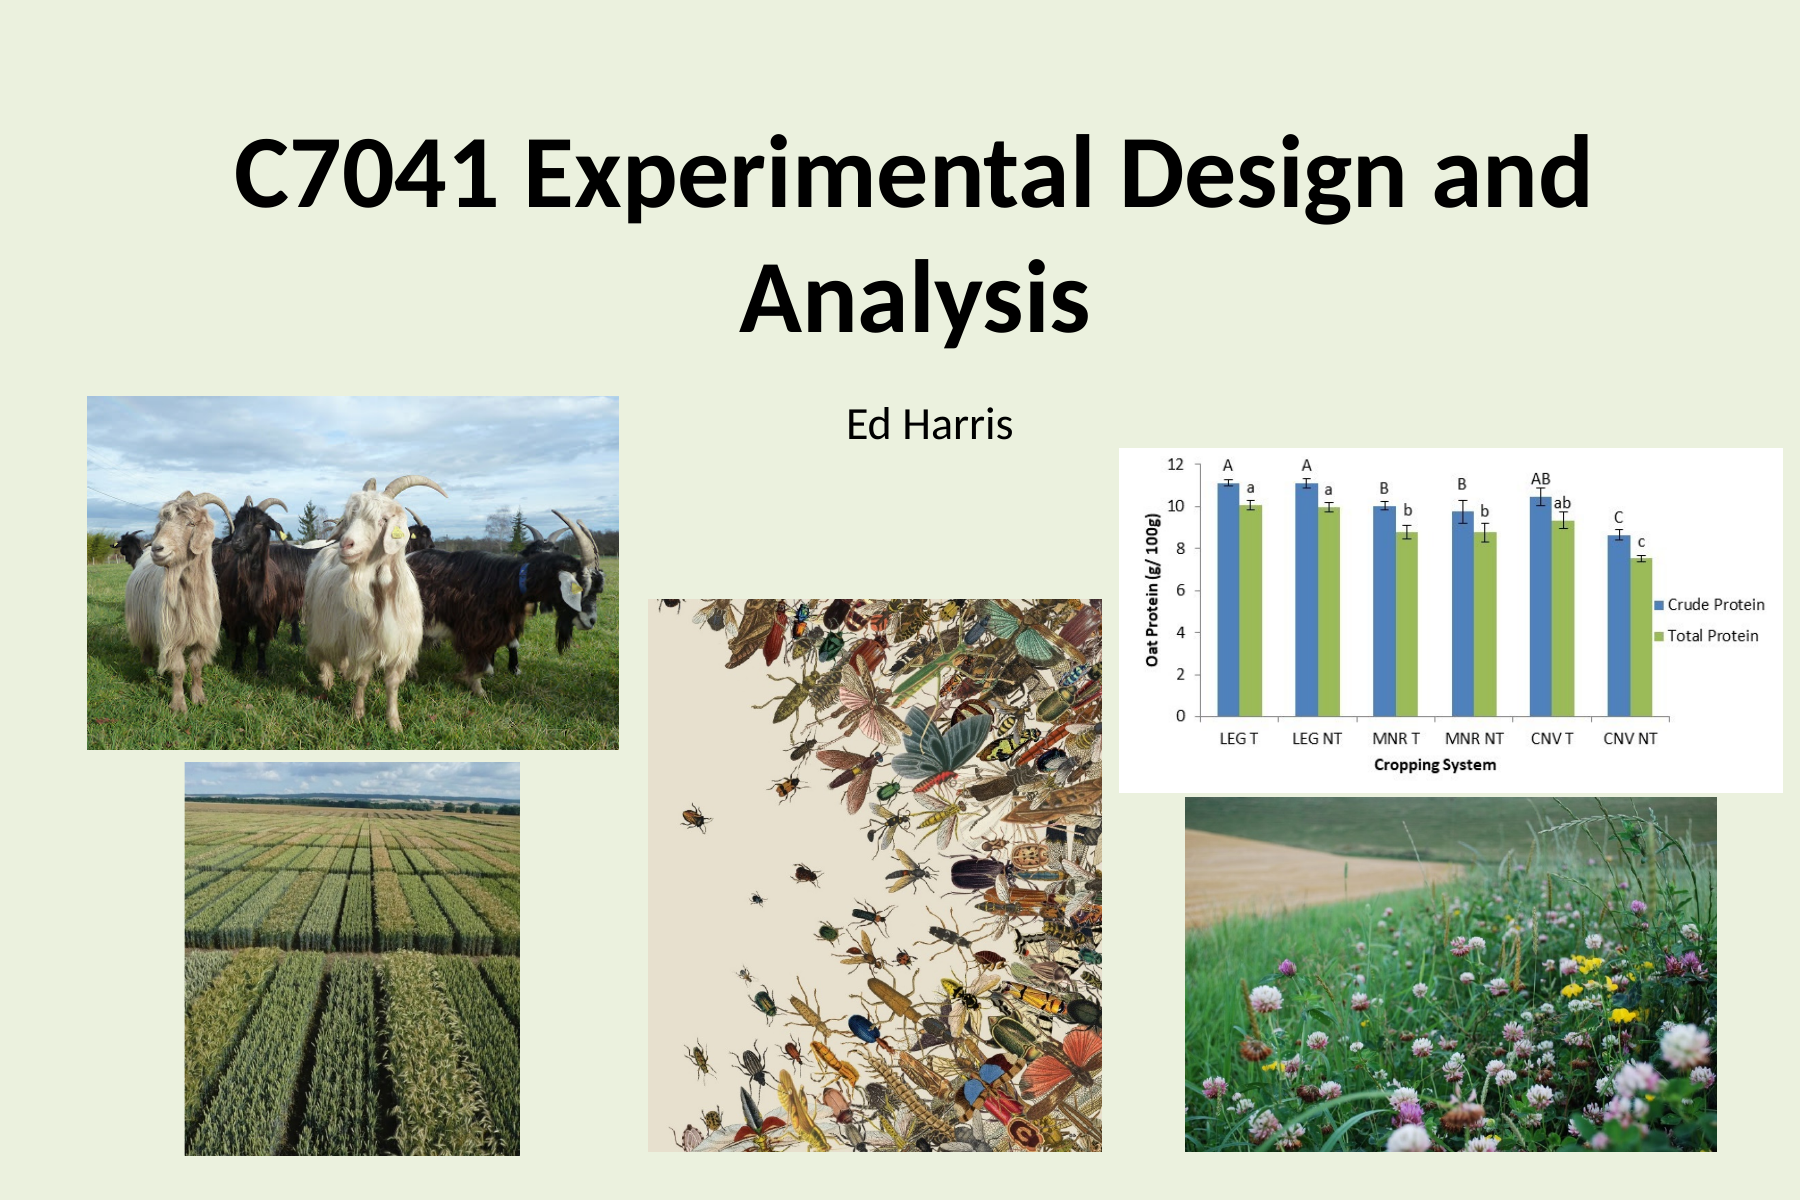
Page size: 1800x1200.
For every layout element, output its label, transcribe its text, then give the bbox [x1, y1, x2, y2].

picture [1118, 448, 1784, 794]
picture [87, 396, 620, 751]
picture [184, 761, 521, 1156]
title C7041 Experimental Design and Analysis [230, 103, 1600, 356]
picture [1185, 796, 1717, 1153]
text_box Ed Harris [831, 385, 1029, 456]
picture [648, 599, 1103, 1153]
